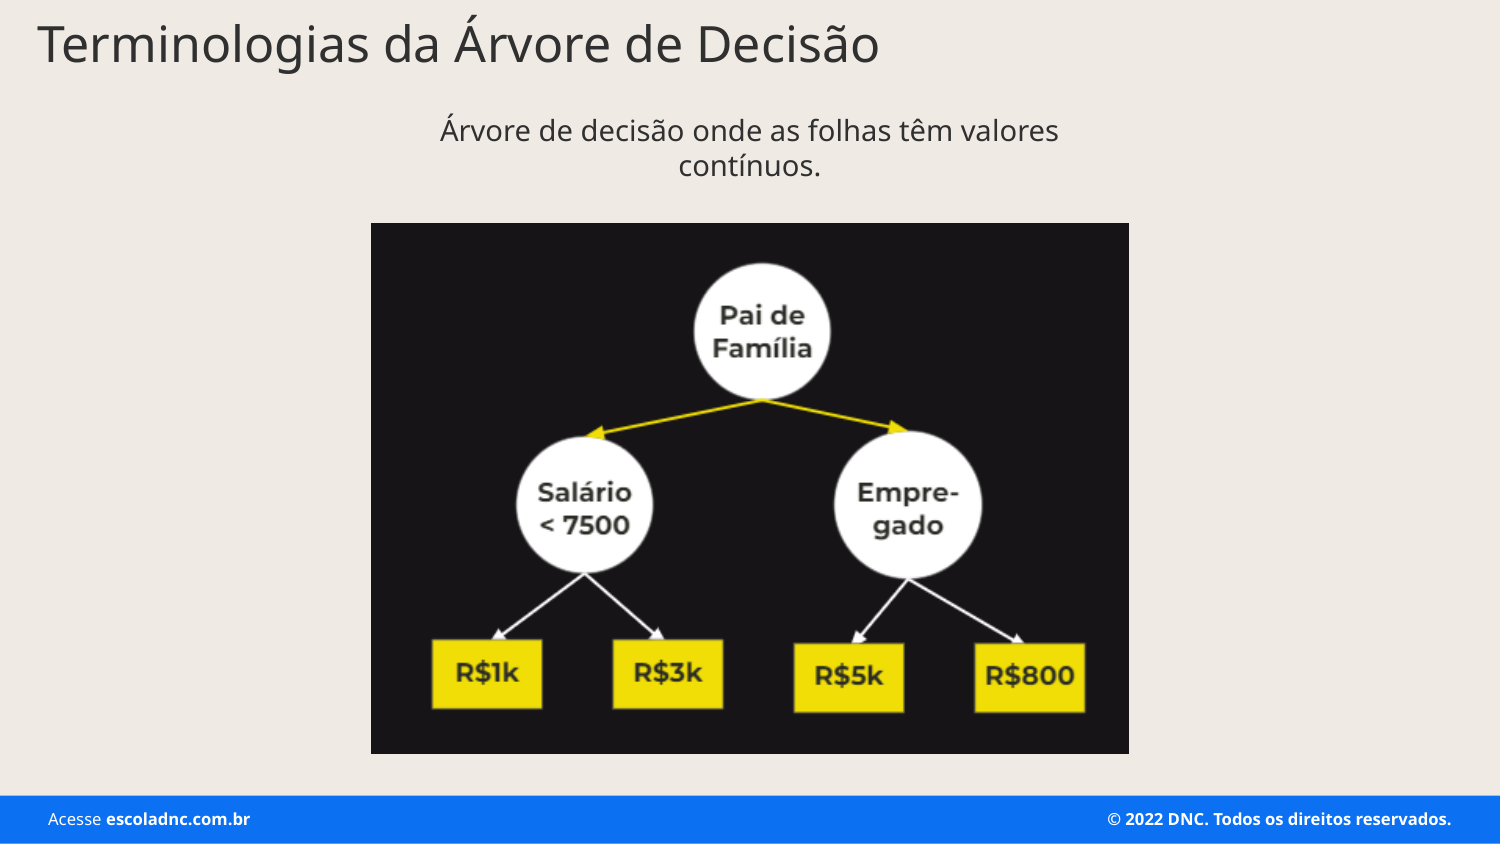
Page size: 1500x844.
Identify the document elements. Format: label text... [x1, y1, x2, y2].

text_box Árvore de decisão onde as folhas têm valores contínuos. [374, 105, 1125, 190]
picture [371, 223, 1129, 754]
title Terminologias da Árvore de Decisão [26, 11, 937, 82]
